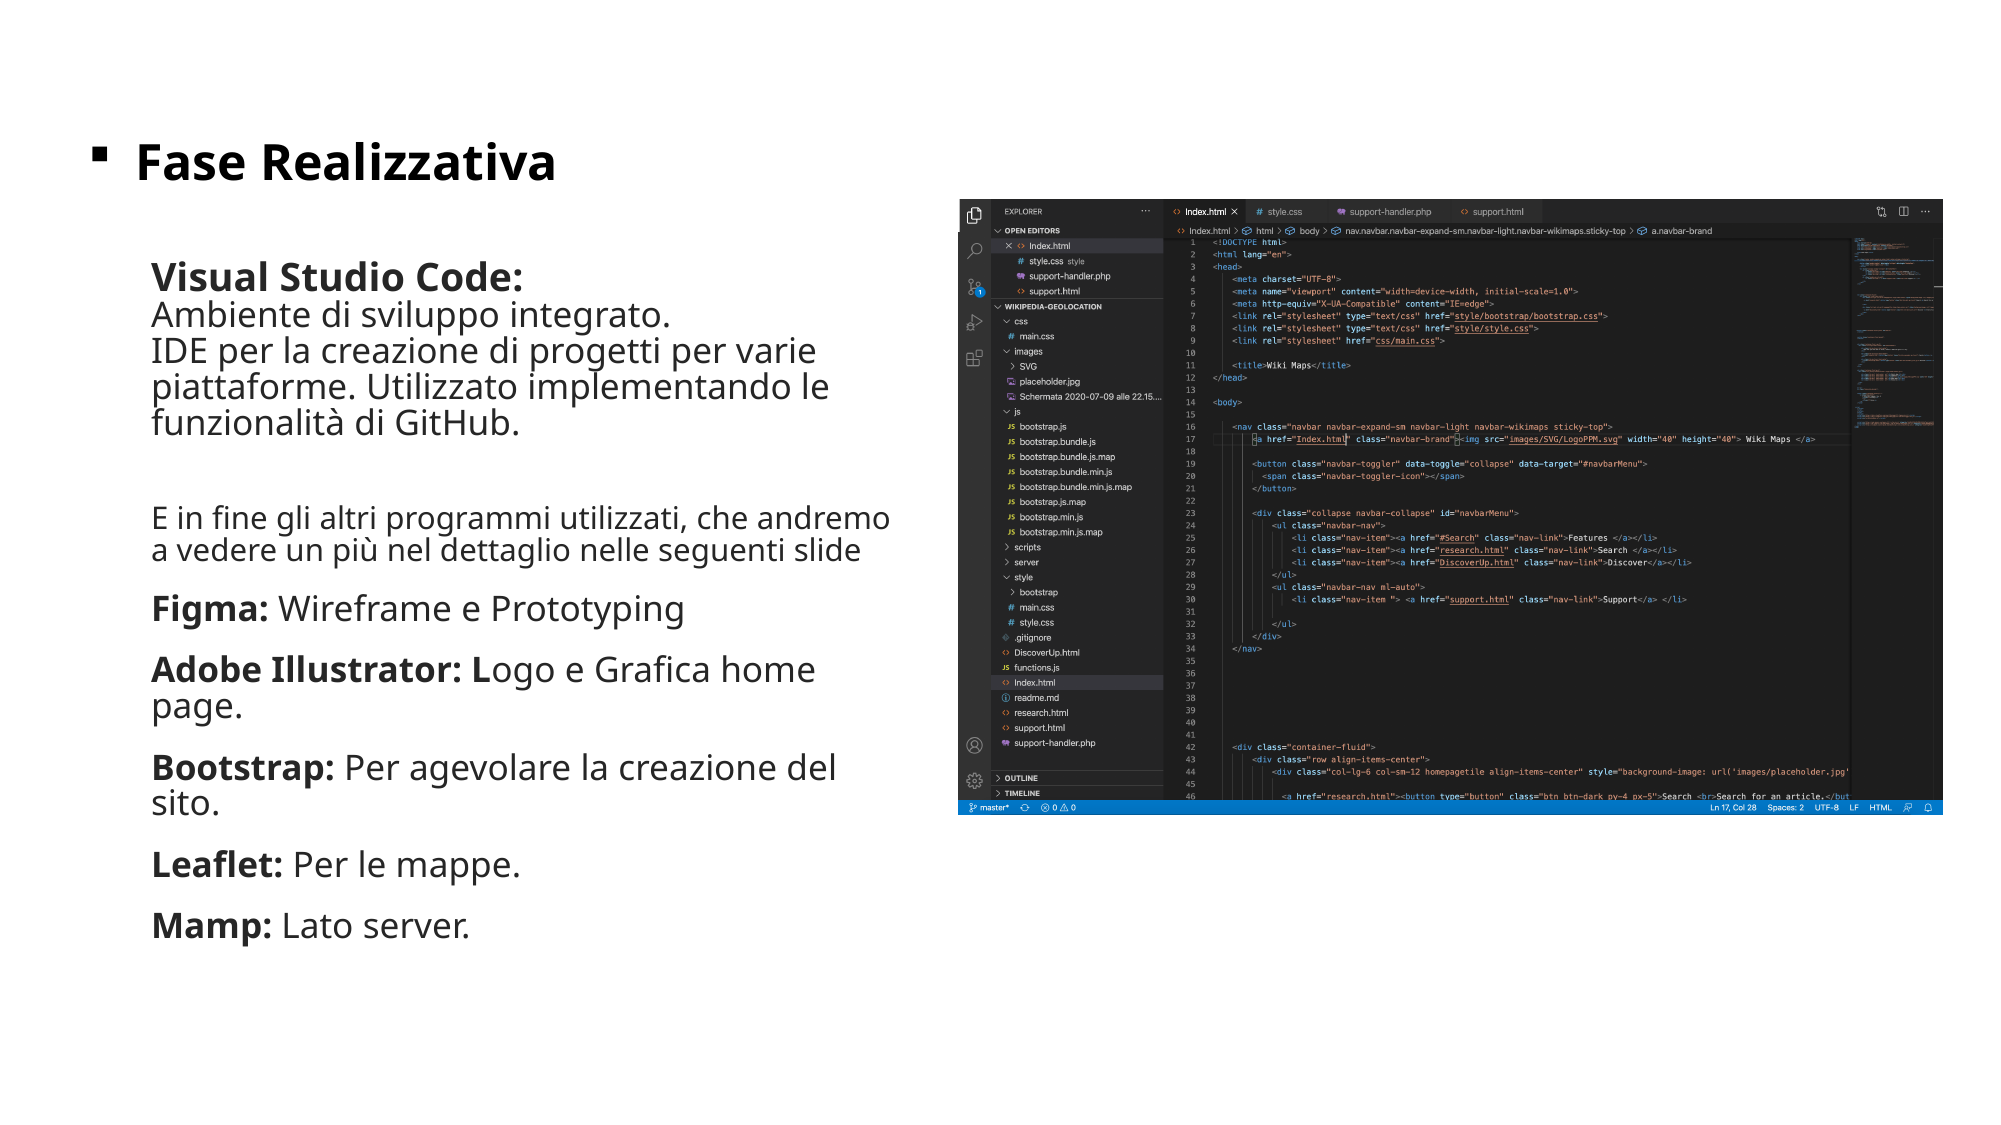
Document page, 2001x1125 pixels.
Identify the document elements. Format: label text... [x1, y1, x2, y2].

picture [958, 198, 1944, 815]
text_box Fase Realizzativa [73, 123, 574, 199]
text_box Visual Studio Code: Ambiente di sviluppo integrato. IDE per la creazione di progetti per varie piattaforme. Utilizzato implementando le funzionalità di GitHub. E in fine gli altri programmi utilizzati, che andremo a vedere un più nel dettaglio nelle seguenti slide Figma: Wireframe e Prototyping Adobe Illustrator: Logo e Grafica home page. Bootstrap: Per agevolare la creazione del sito. Leaflet: Per le mappe. Mamp: Lato server. [136, 251, 913, 973]
